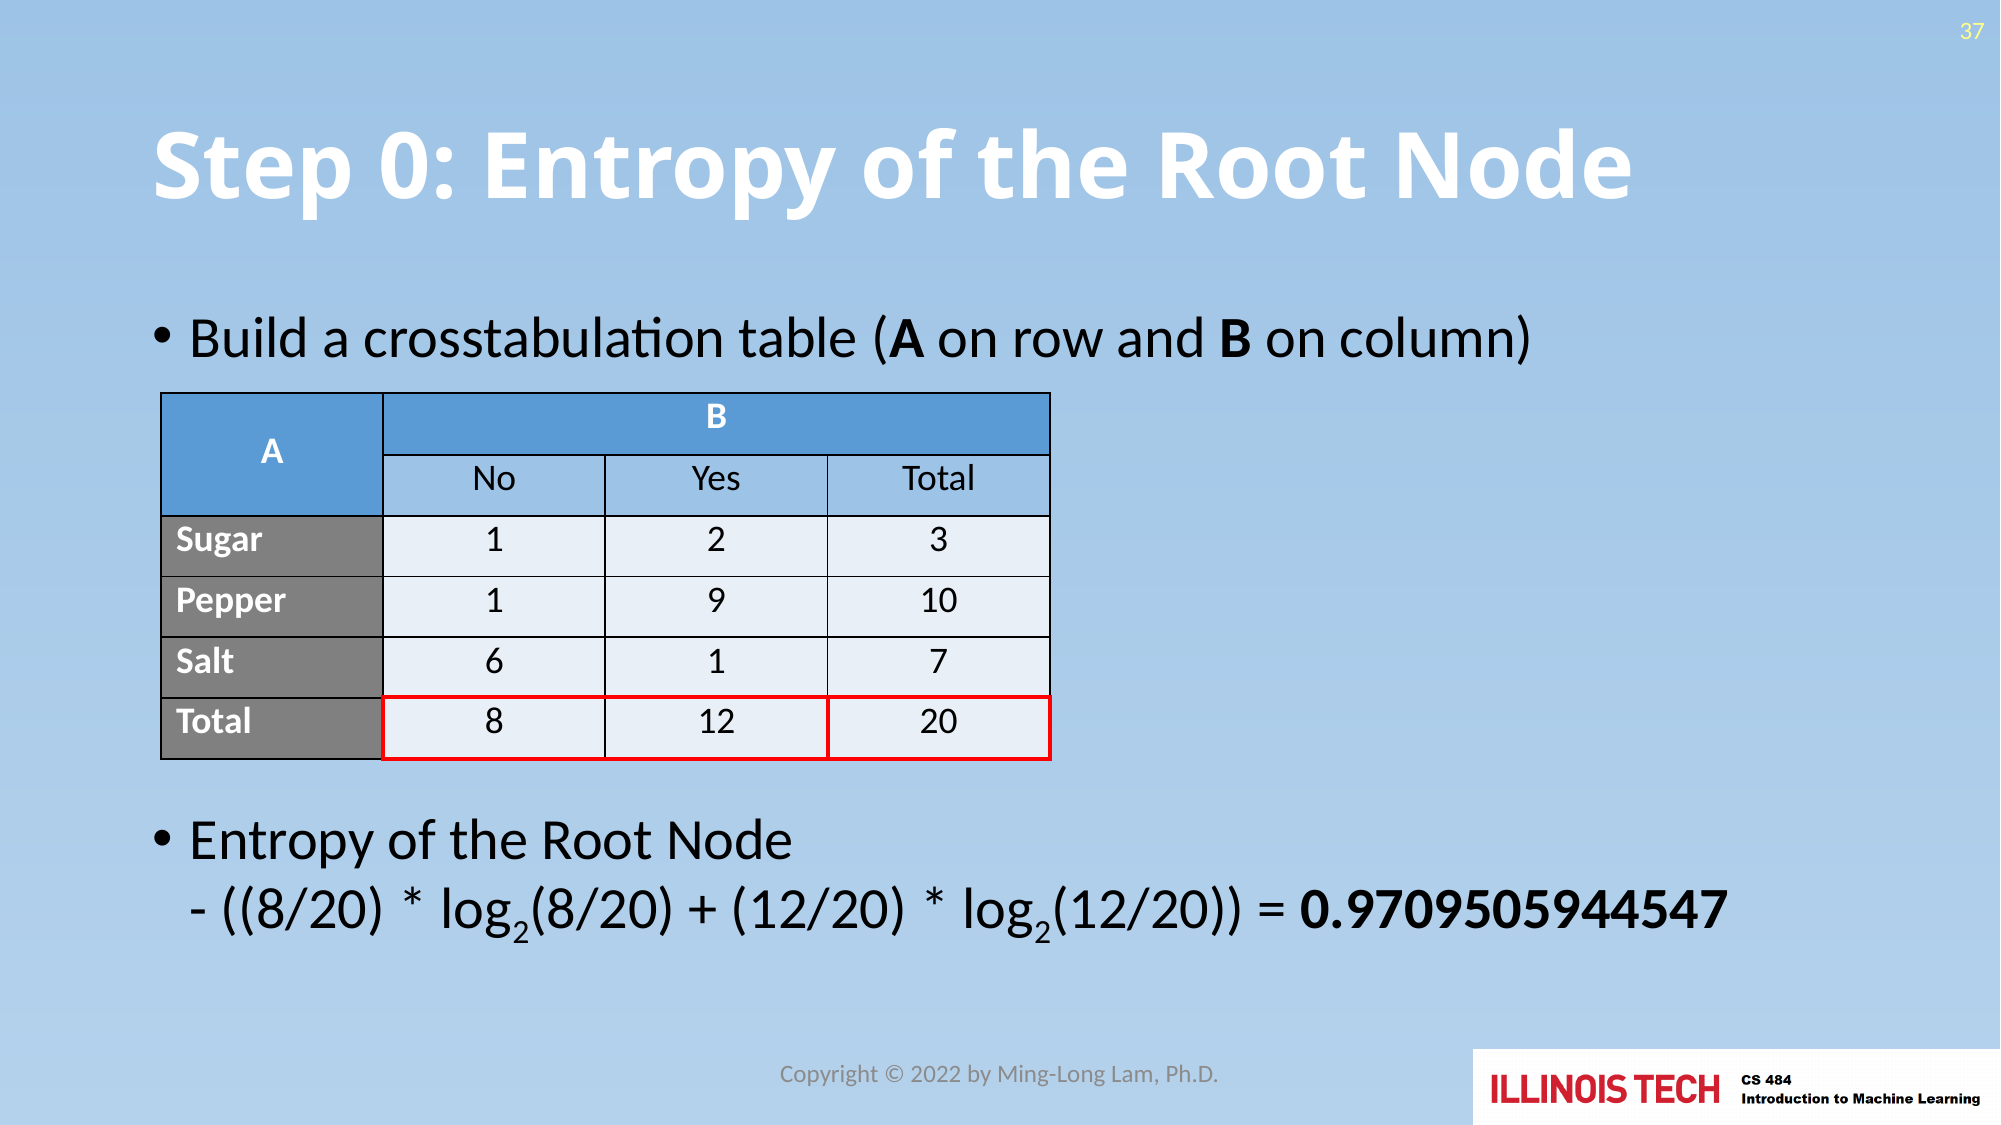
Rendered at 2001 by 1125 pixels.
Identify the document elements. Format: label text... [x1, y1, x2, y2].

table_cell 6 [384, 638, 604, 696]
text_box [827, 696, 1051, 760]
table_header B [384, 394, 1049, 454]
title Step 0: Entropy of the Root Node [137, 59, 1863, 278]
table_cell Salt [162, 638, 382, 697]
table_cell Pepper [162, 577, 382, 636]
table_cell Yes [606, 456, 827, 515]
table_cell Total [162, 699, 382, 758]
table_header A [162, 394, 382, 515]
table_cell 1 [384, 577, 604, 636]
table_cell 7 [828, 638, 1049, 696]
table_cell 9 [606, 577, 827, 636]
picture [1473, 1049, 2000, 1125]
text_box [382, 696, 827, 760]
table_cell 10 [828, 577, 1049, 636]
table_cell 1 [384, 517, 604, 576]
table_cell No [384, 456, 604, 515]
slide_number 37 [1550, 0, 2000, 60]
footer Copyright © 2022 by Ming-Long Lam, Ph.D. [662, 1042, 1338, 1103]
list Build a crosstabulation table (A on row and B on column) Entropy of the Root Node - ((8/20) * log2(8/20) + (12/20) * log2(12/20)) = 0.9709505944547 [137, 299, 1863, 1014]
table_cell 3 [828, 517, 1049, 576]
table_cell 2 [606, 517, 827, 576]
table_cell Sugar [162, 517, 382, 576]
table_cell Total [828, 456, 1049, 515]
table_cell 1 [606, 638, 827, 696]
